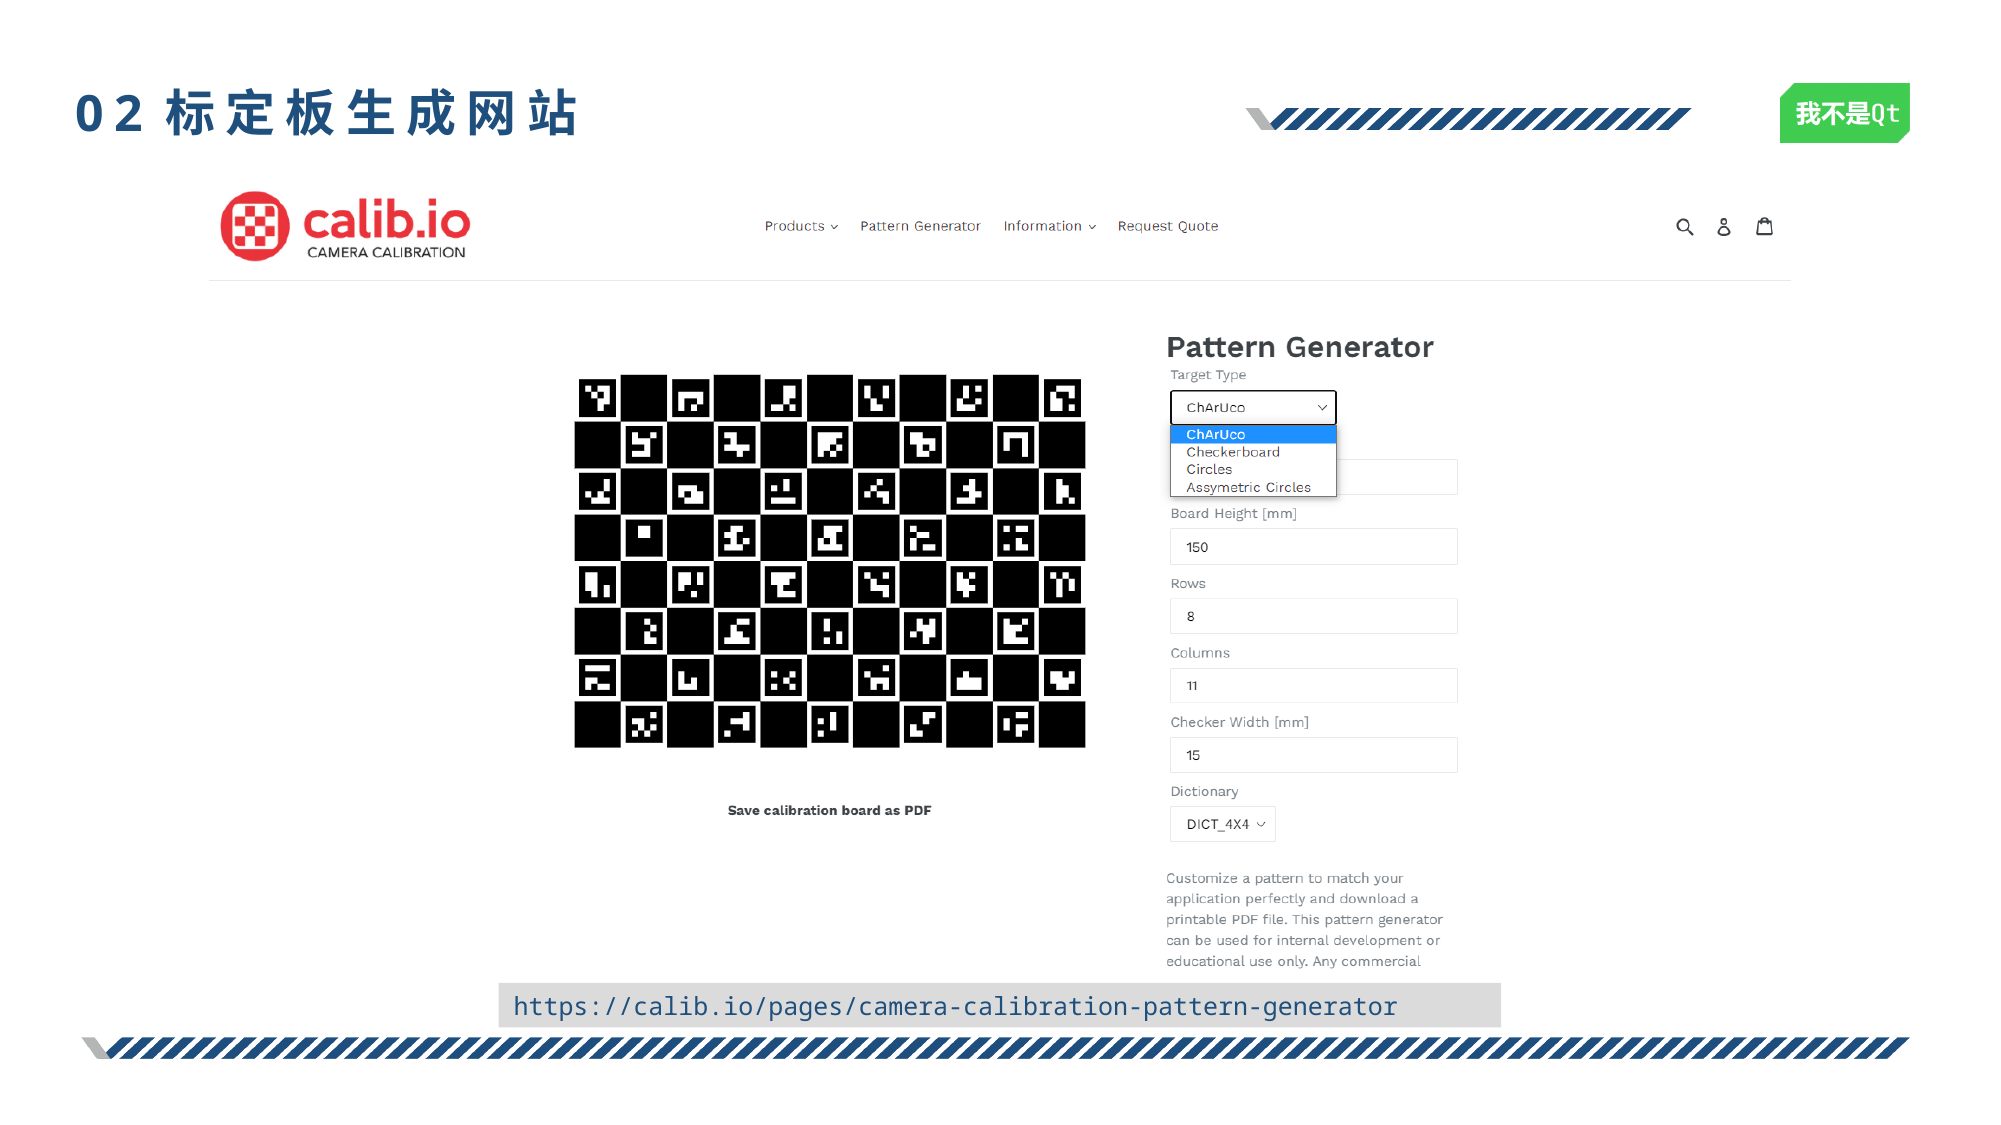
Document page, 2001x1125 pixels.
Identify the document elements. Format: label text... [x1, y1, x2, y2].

text_box https://calib.io/pages/camera-calibration-pattern-generator [498, 982, 1502, 1028]
picture [1780, 83, 1910, 143]
text_box 02标定板生成网站 [60, 73, 593, 149]
picture [1245, 108, 1692, 130]
picture [81, 1037, 1910, 1059]
picture [209, 172, 1791, 974]
